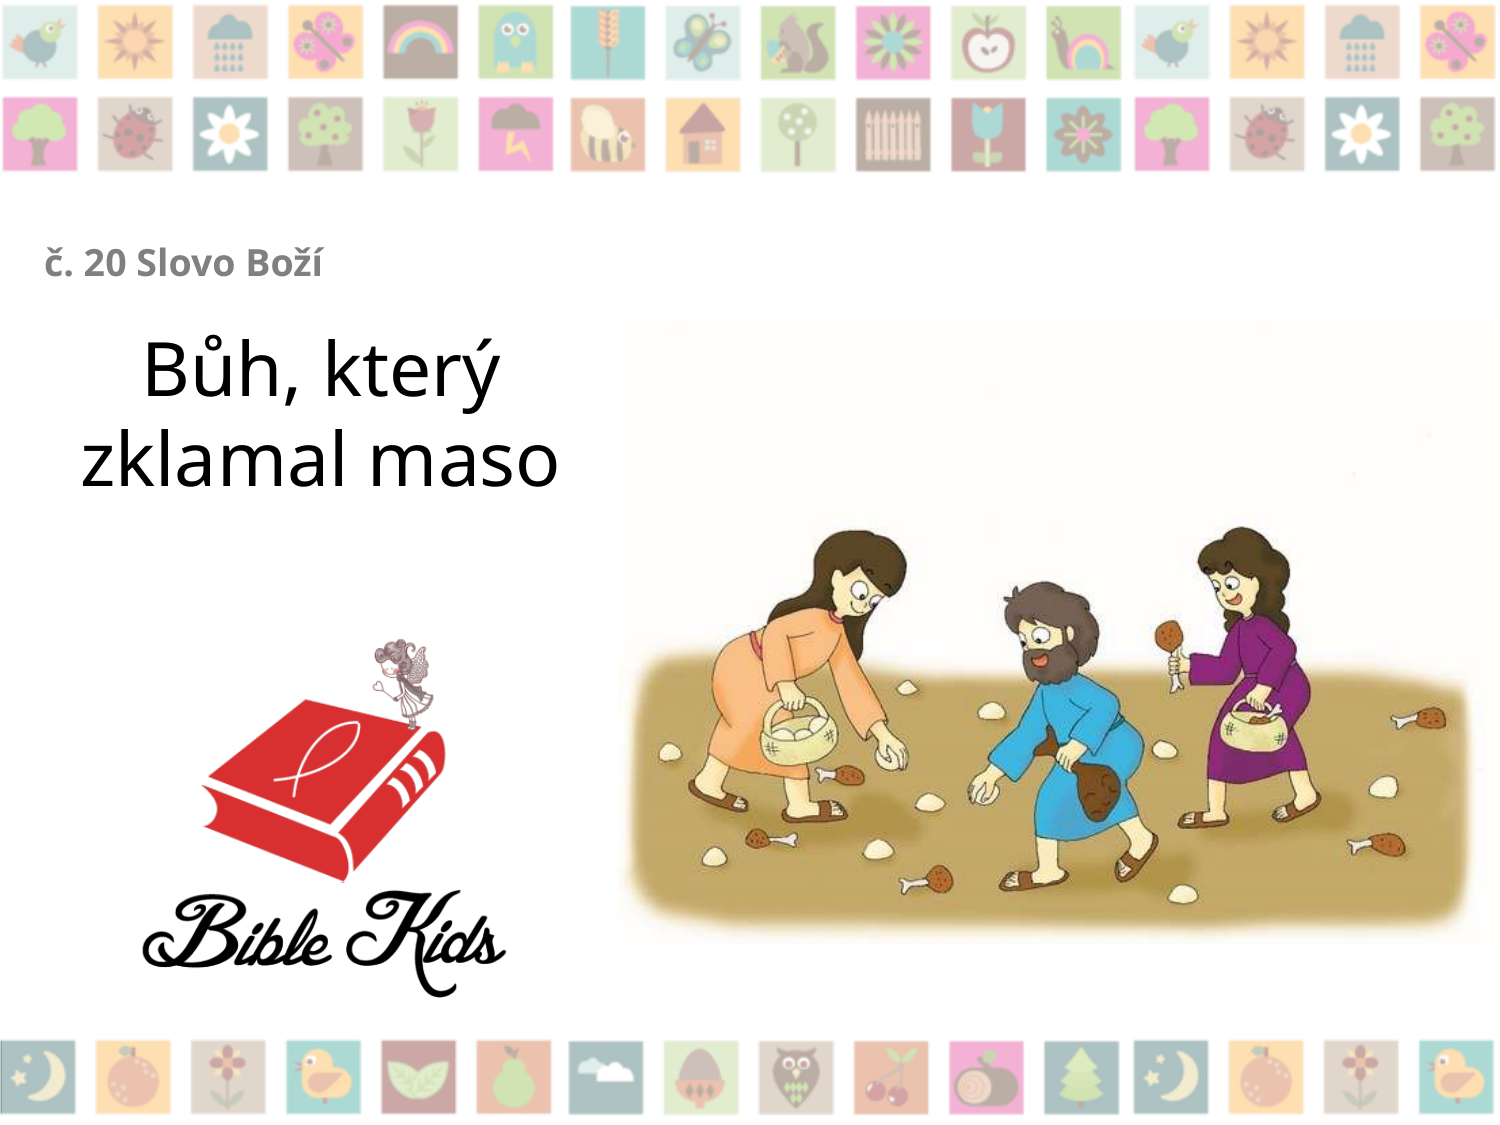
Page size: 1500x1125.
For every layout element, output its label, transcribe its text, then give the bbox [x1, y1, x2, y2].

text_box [0, 3, 1500, 181]
text_box č. 20 Slovo Boží [29, 231, 514, 292]
picture [618, 321, 1500, 945]
picture [117, 600, 544, 1027]
text_box Bůh, který zklamal maso [0, 314, 644, 510]
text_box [0, 1028, 1500, 1118]
